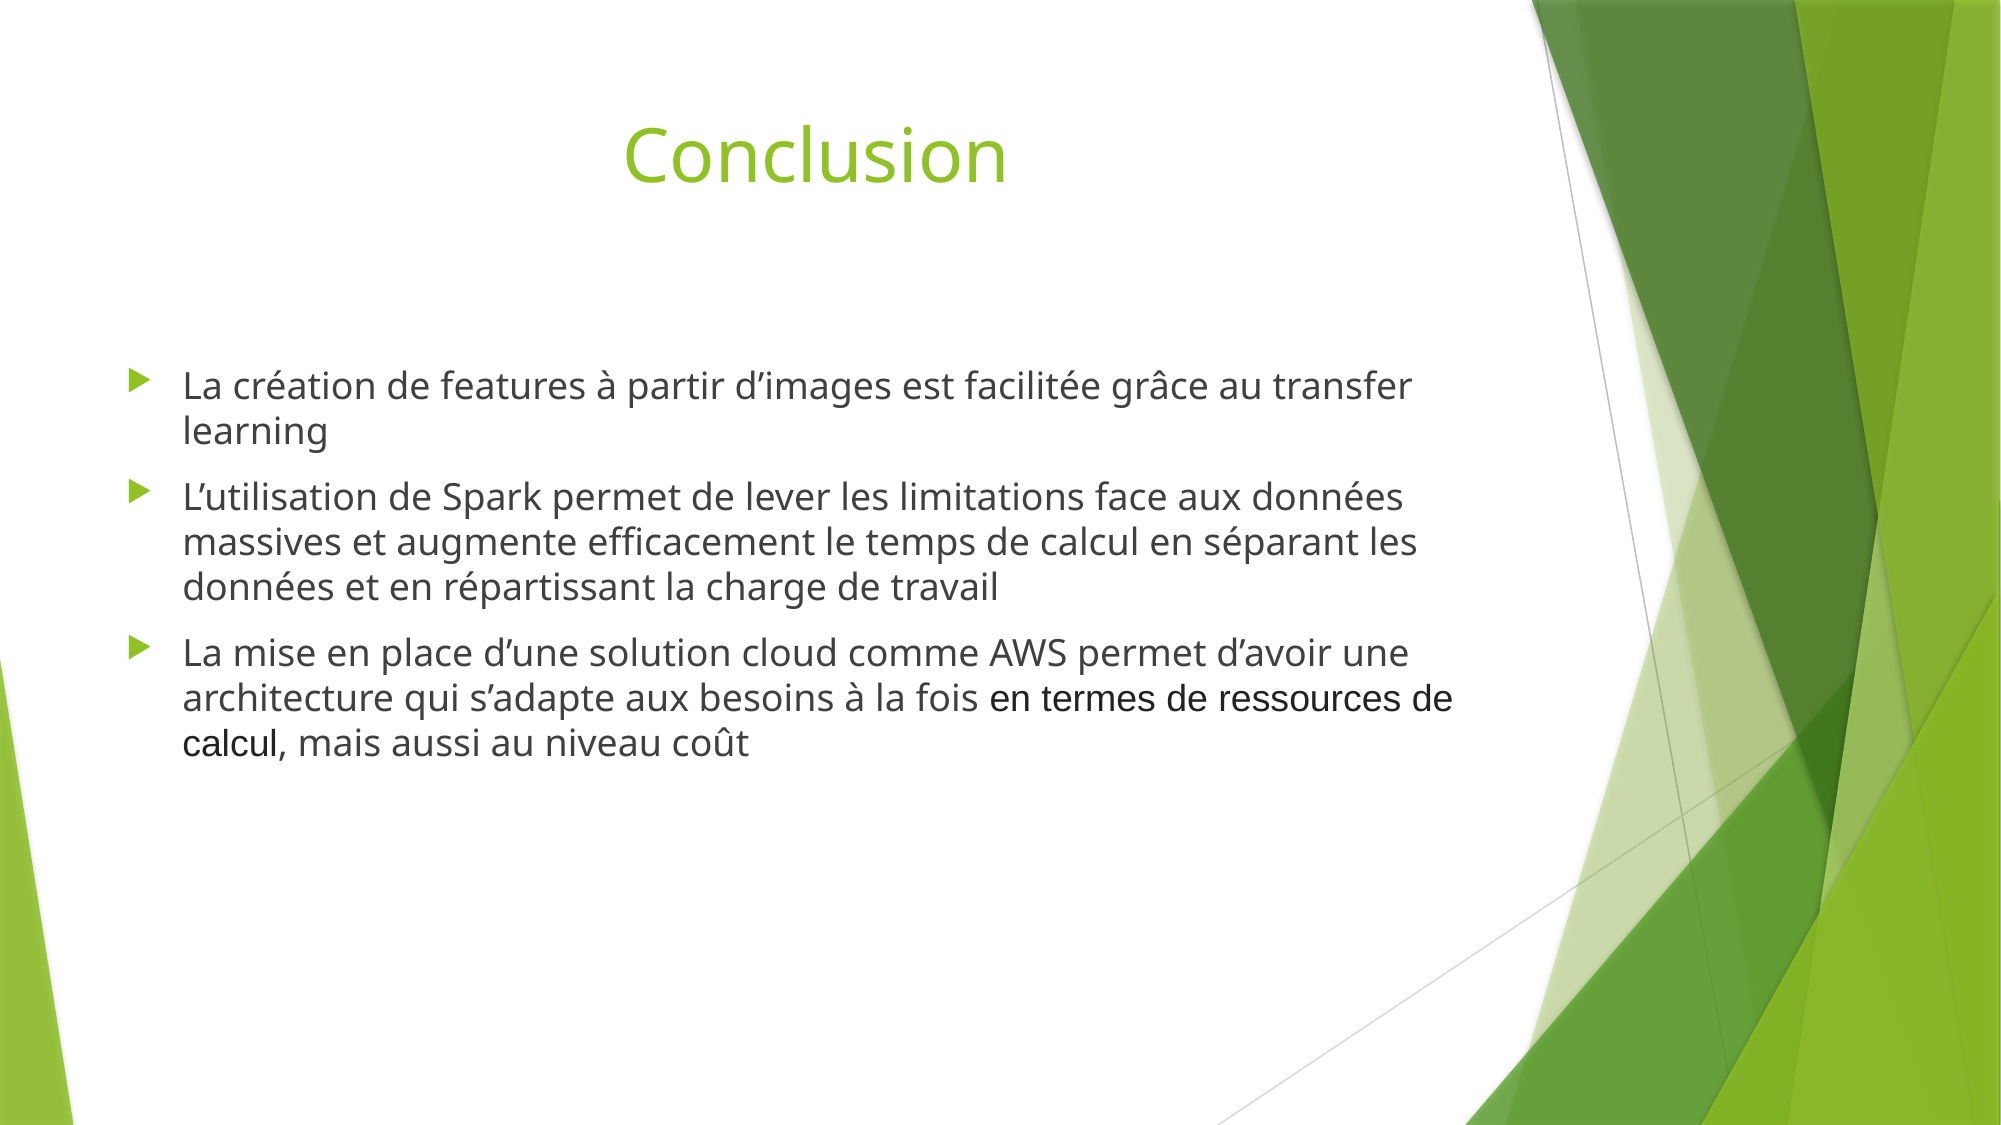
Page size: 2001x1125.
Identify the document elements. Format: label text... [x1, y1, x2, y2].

title Conclusion [111, 99, 1522, 317]
list La création de features à partir d’images est facilitée grâce au transfer learning L’utilisation de Spark permet de lever les limitations face aux données massives et augmente efficacement le temps de calcul en séparant les données et en répartissant la charge de travail La mise en place d’une solution cloud comme AWS permet d’avoir une architecture qui s’adapte aux besoins à la fois en termes de ressources de calcul, mais aussi au niveau coût [111, 354, 1522, 992]
